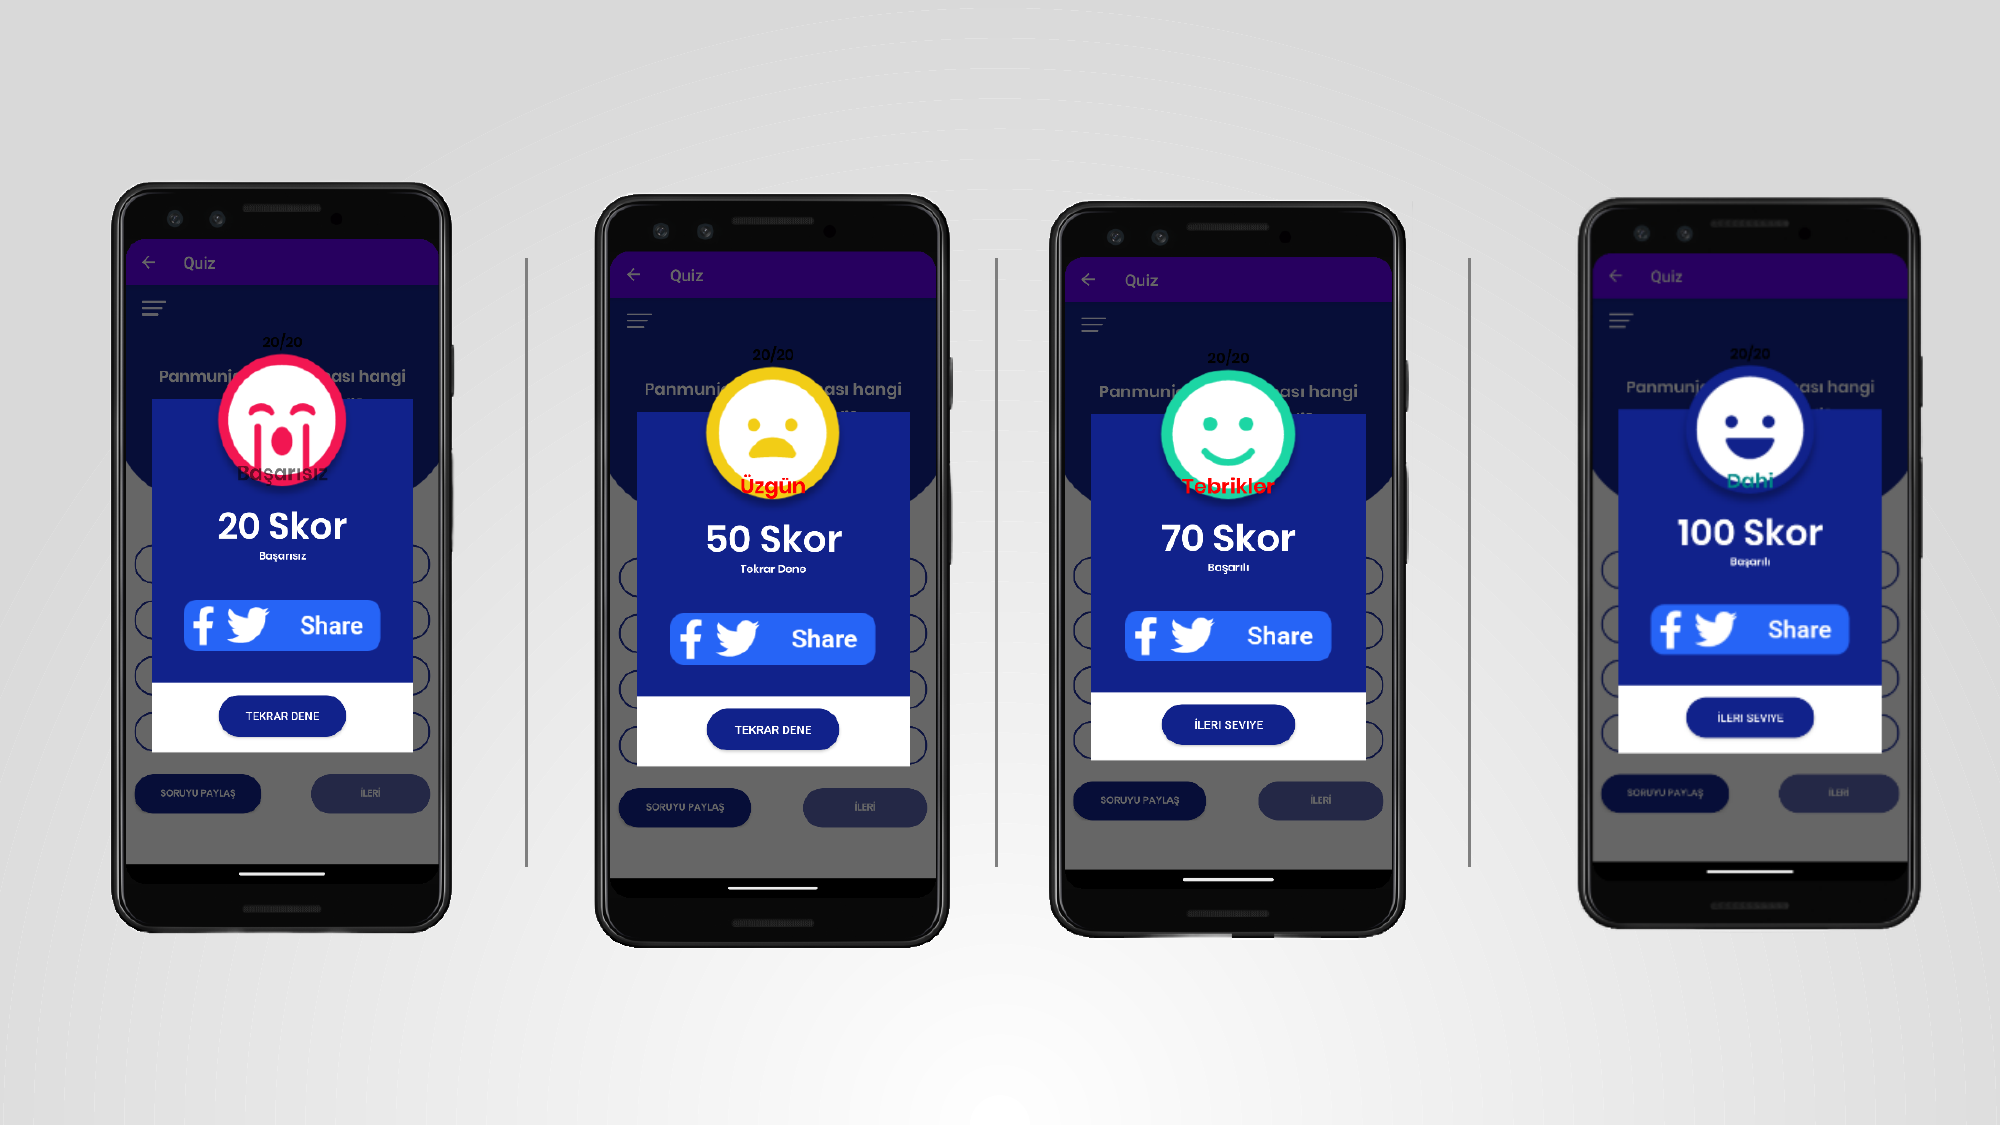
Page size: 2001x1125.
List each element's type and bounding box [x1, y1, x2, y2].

picture [1561, 184, 1926, 940]
picture [97, 169, 456, 940]
picture [573, 169, 954, 977]
picture [1020, 184, 1413, 940]
